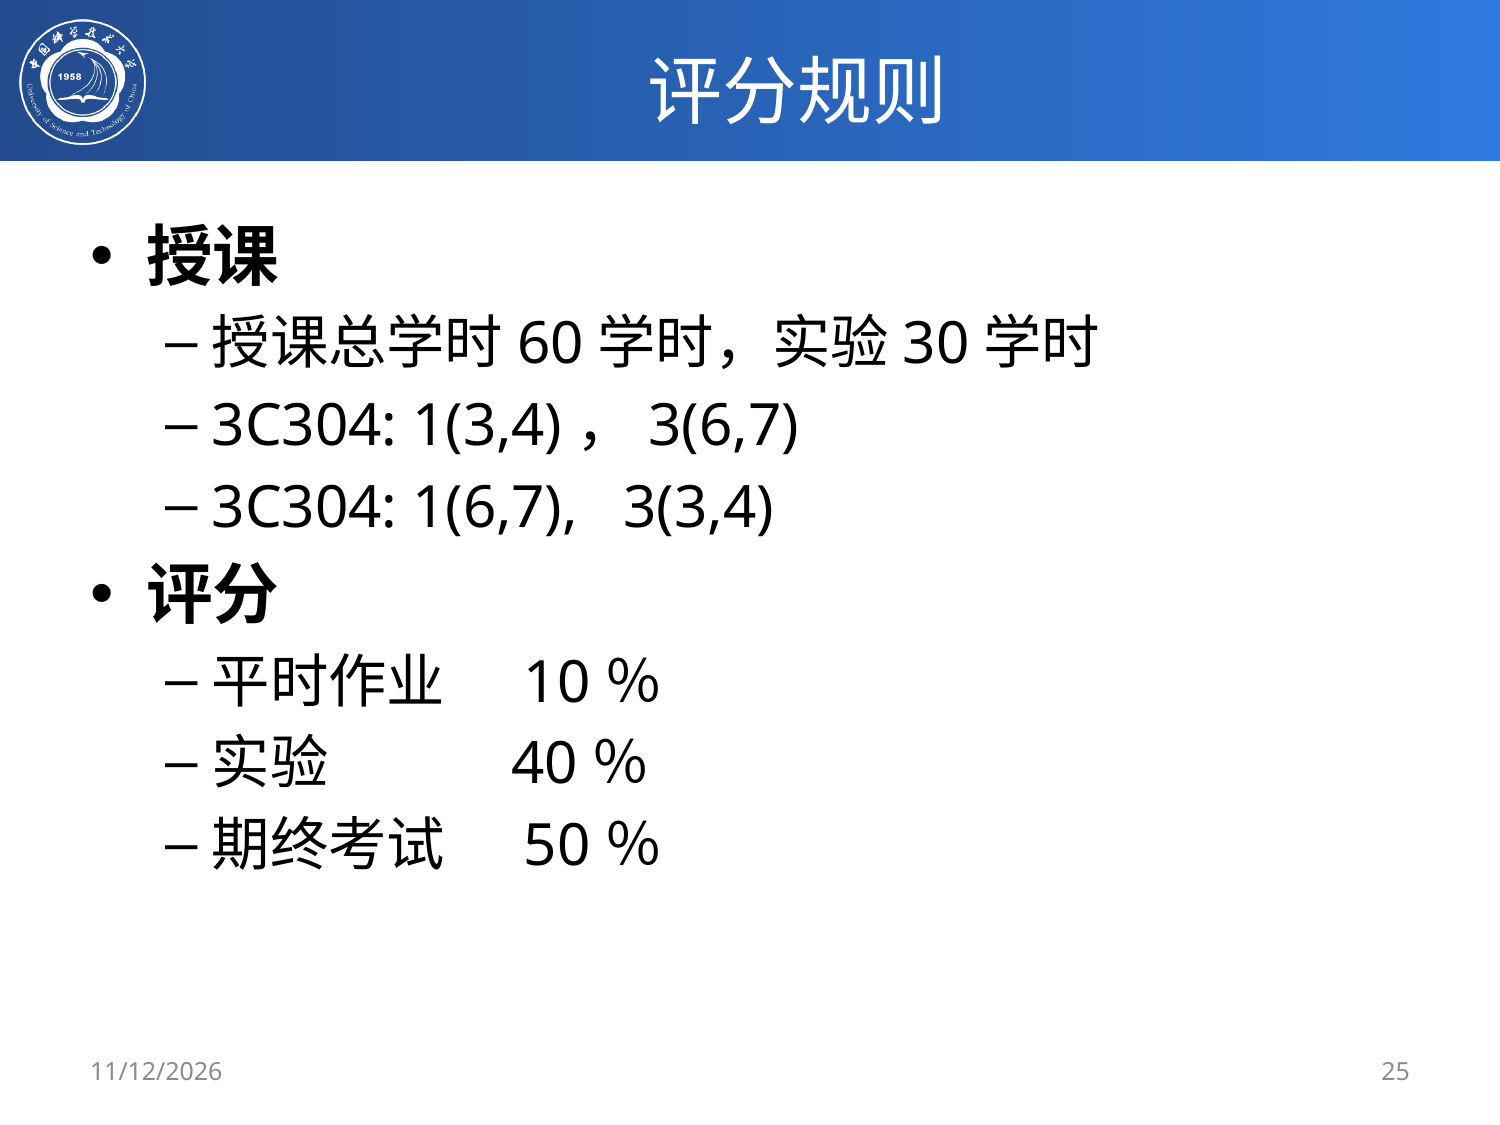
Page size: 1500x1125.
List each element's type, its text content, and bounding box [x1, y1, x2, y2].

title 评分规则 [169, 24, 1425, 153]
slide_number 25 [1074, 1042, 1425, 1103]
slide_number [75, 1042, 425, 1103]
list 授课 授课总学时60学时，实验30学时 3C304: 1(3,4)，3(6,7) 3C304: 1(6,7), 3(3,4) 评分 平时作业 10％ 实验 40％ 期终考试 50％ [75, 206, 1425, 1036]
picture [19, 19, 146, 145]
